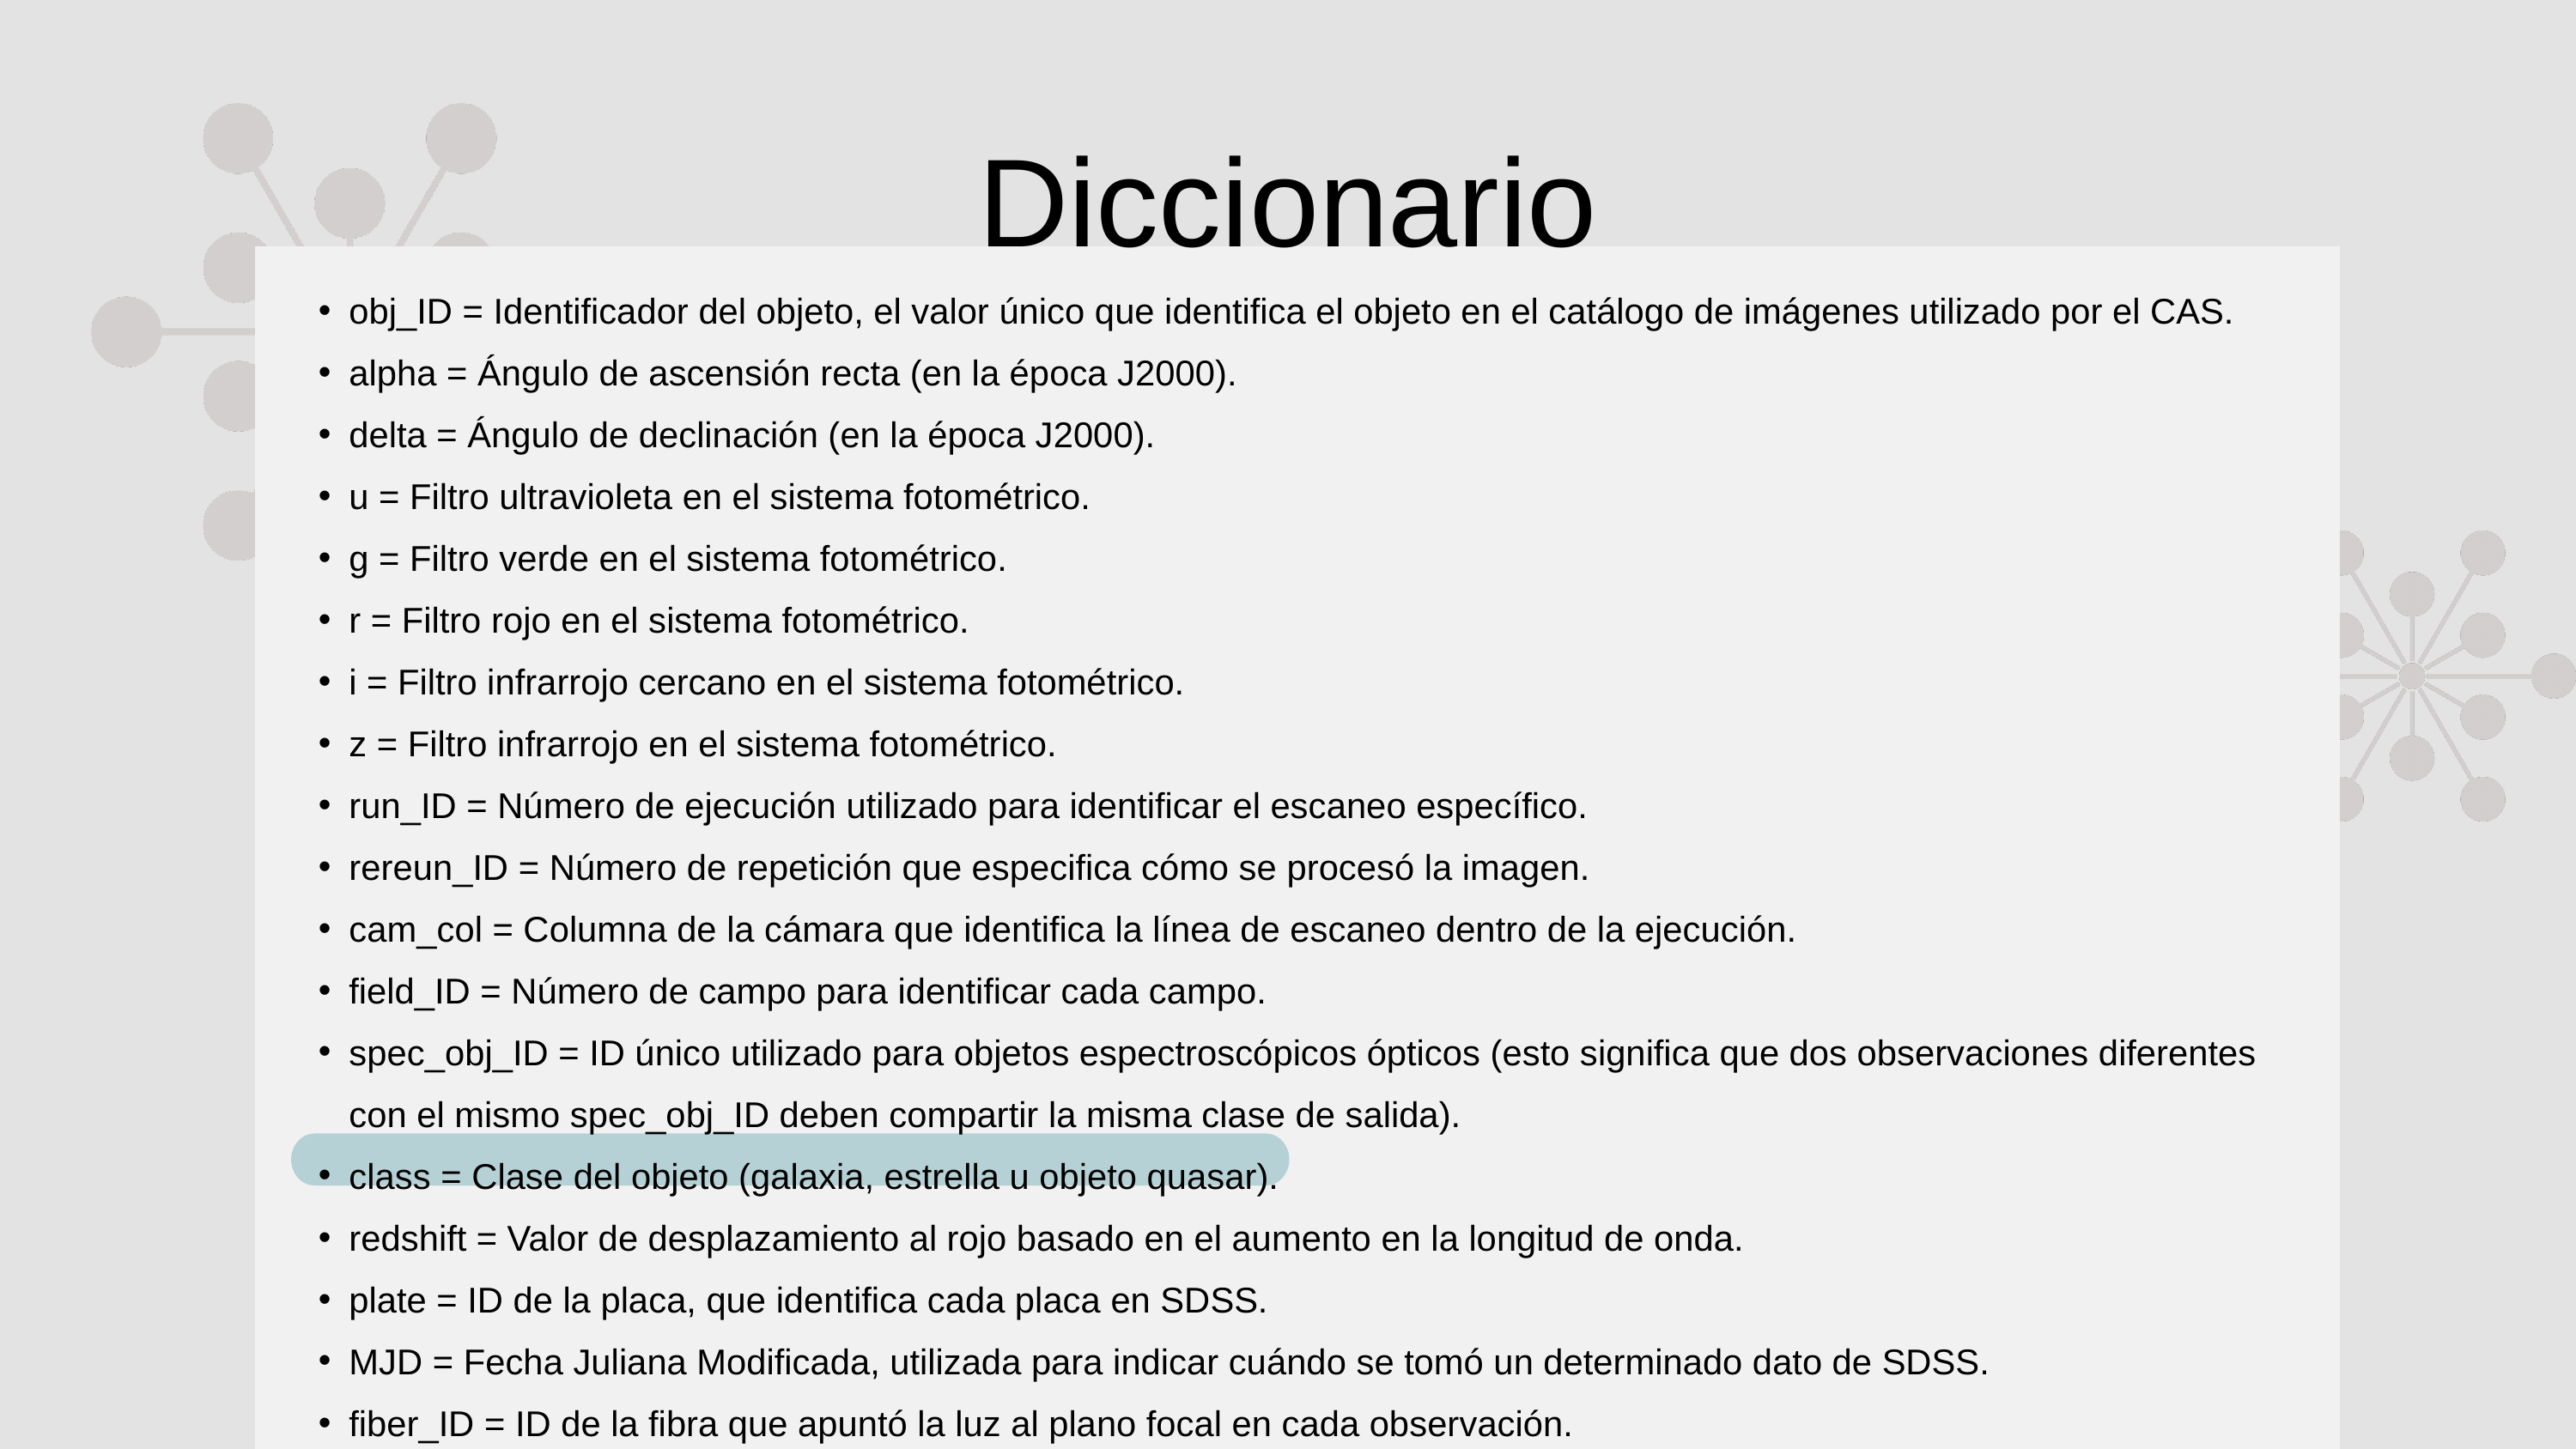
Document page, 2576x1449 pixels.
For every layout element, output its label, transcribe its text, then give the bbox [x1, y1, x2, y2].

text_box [290, 1113, 1290, 1449]
picture [2340, 530, 2576, 822]
text_box Diccionario [973, 61, 1603, 221]
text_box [254, 222, 2340, 1449]
picture [91, 103, 608, 561]
